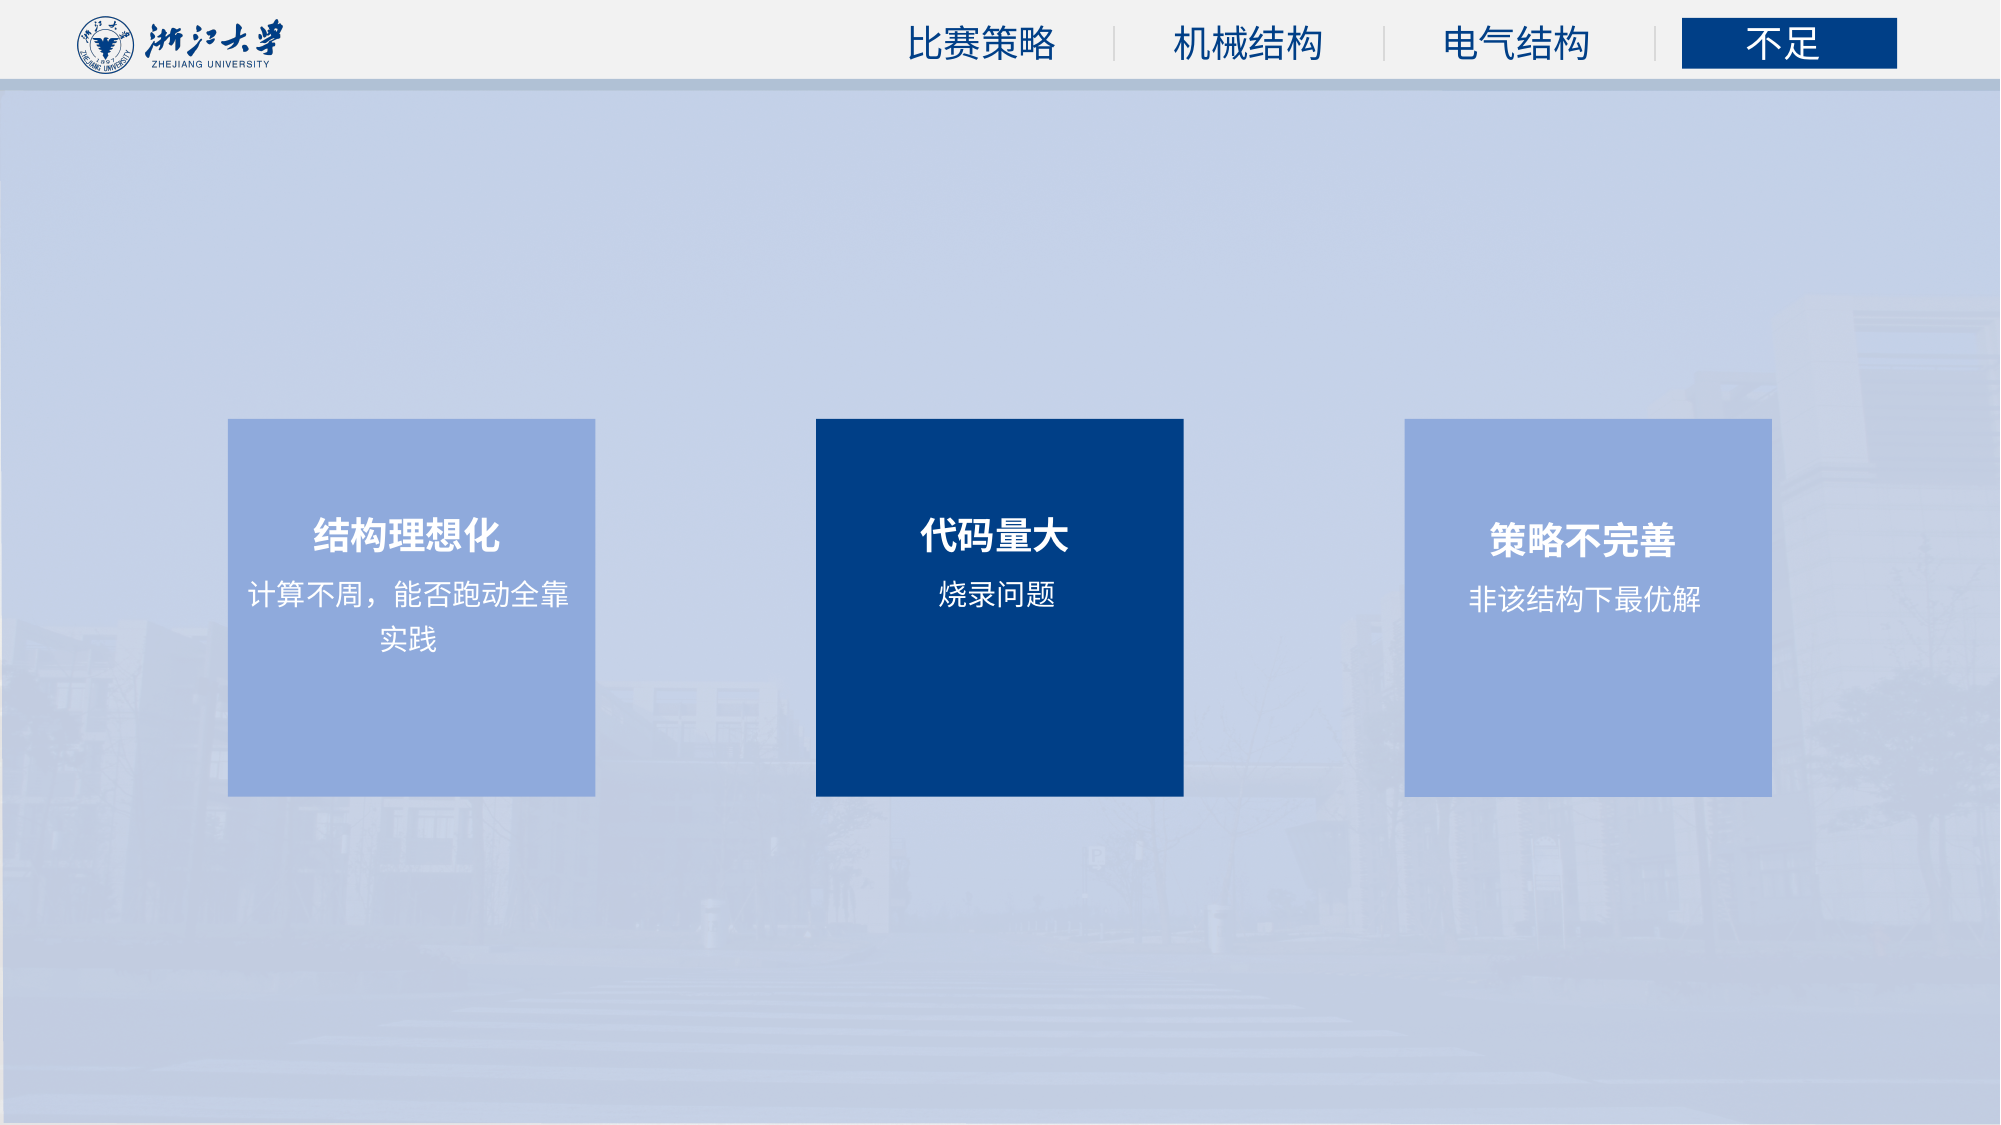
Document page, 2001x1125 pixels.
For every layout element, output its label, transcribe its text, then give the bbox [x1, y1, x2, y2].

text_box [0, 78, 2000, 90]
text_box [819, 504, 1174, 620]
picture [77, 16, 283, 74]
picture [0, 90, 2000, 1125]
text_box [231, 504, 586, 666]
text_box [1113, 12, 1898, 73]
text_box 比赛策略 [888, 12, 1074, 72]
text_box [1408, 509, 1763, 625]
